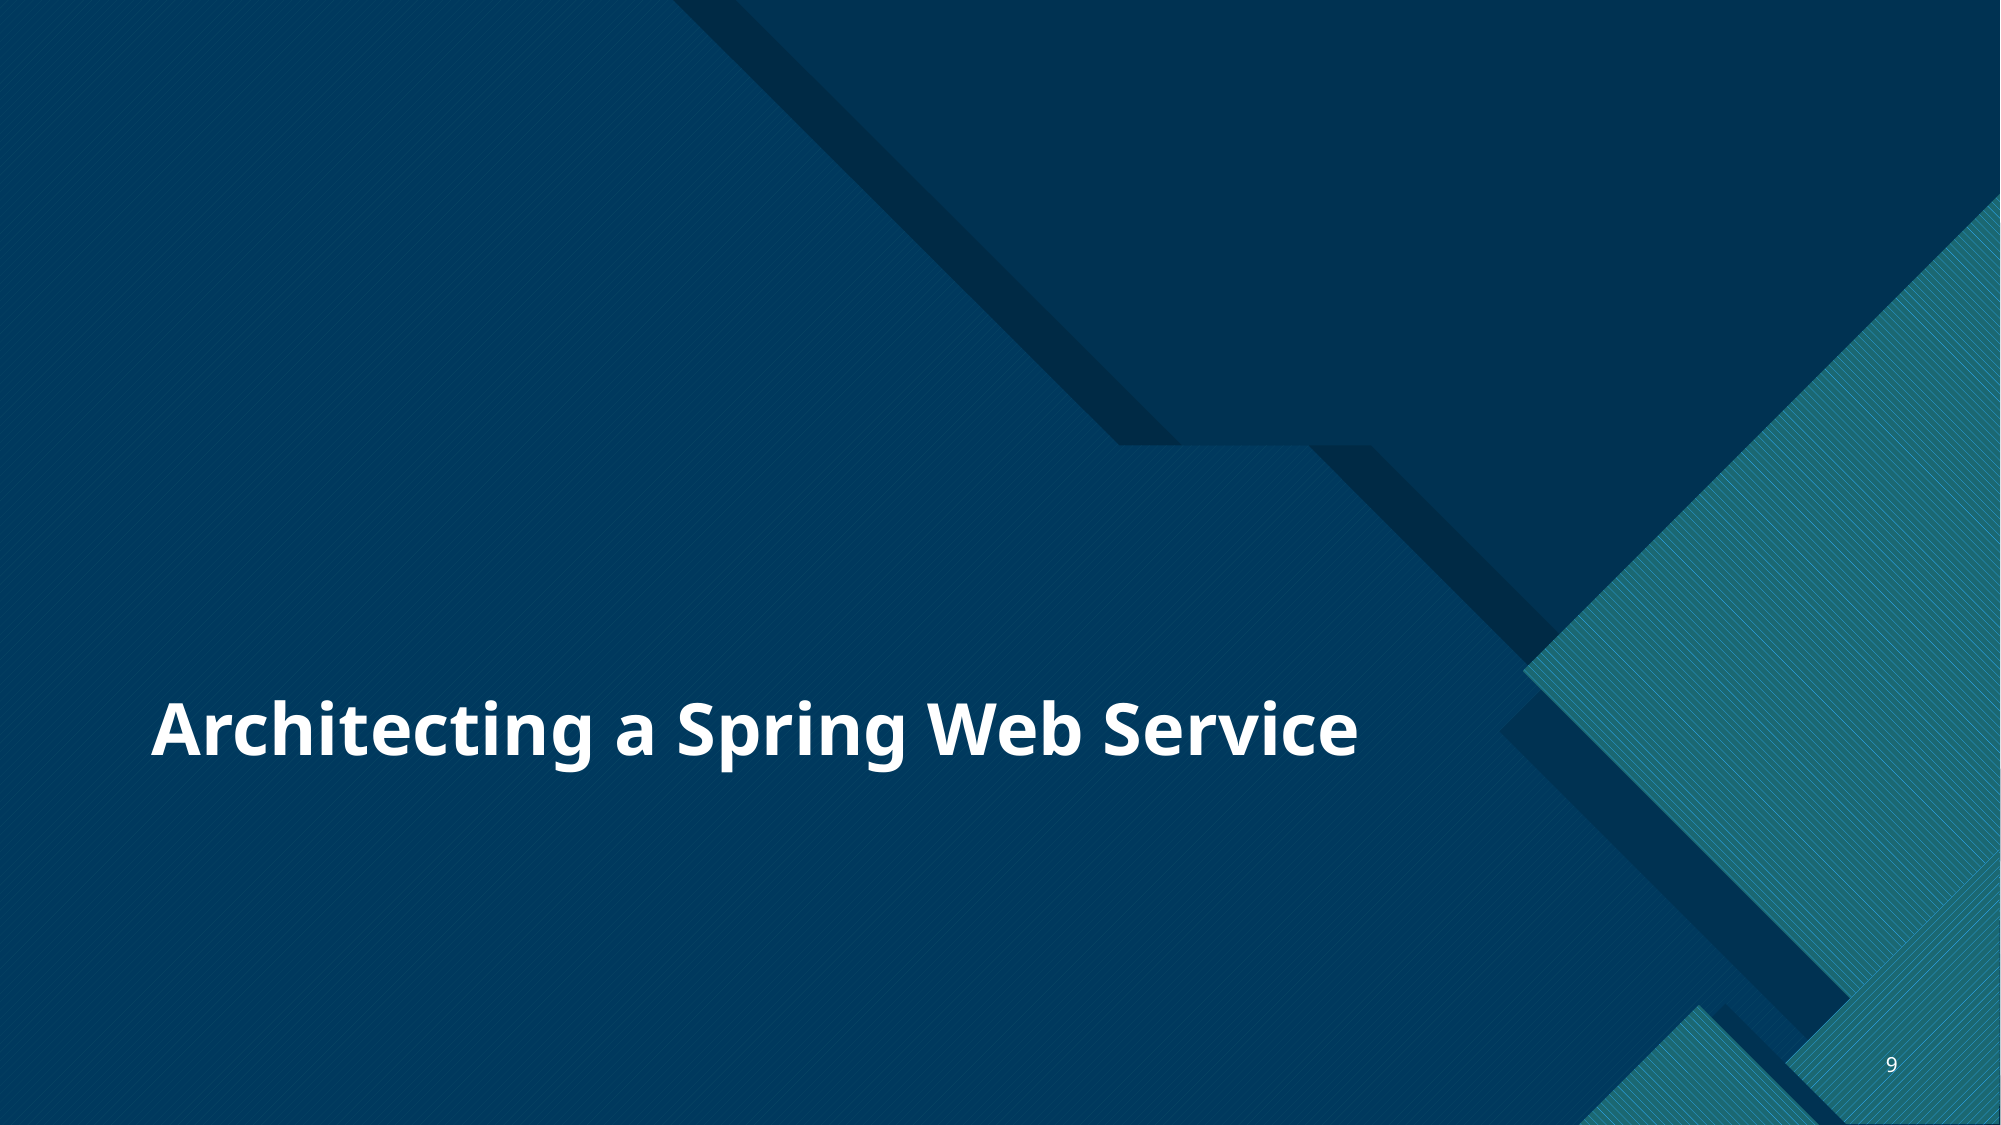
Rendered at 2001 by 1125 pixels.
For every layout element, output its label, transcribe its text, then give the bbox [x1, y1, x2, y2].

slide_number 9 [1845, 1035, 1913, 1096]
title Architecting a Spring Web Service [136, 637, 1413, 779]
